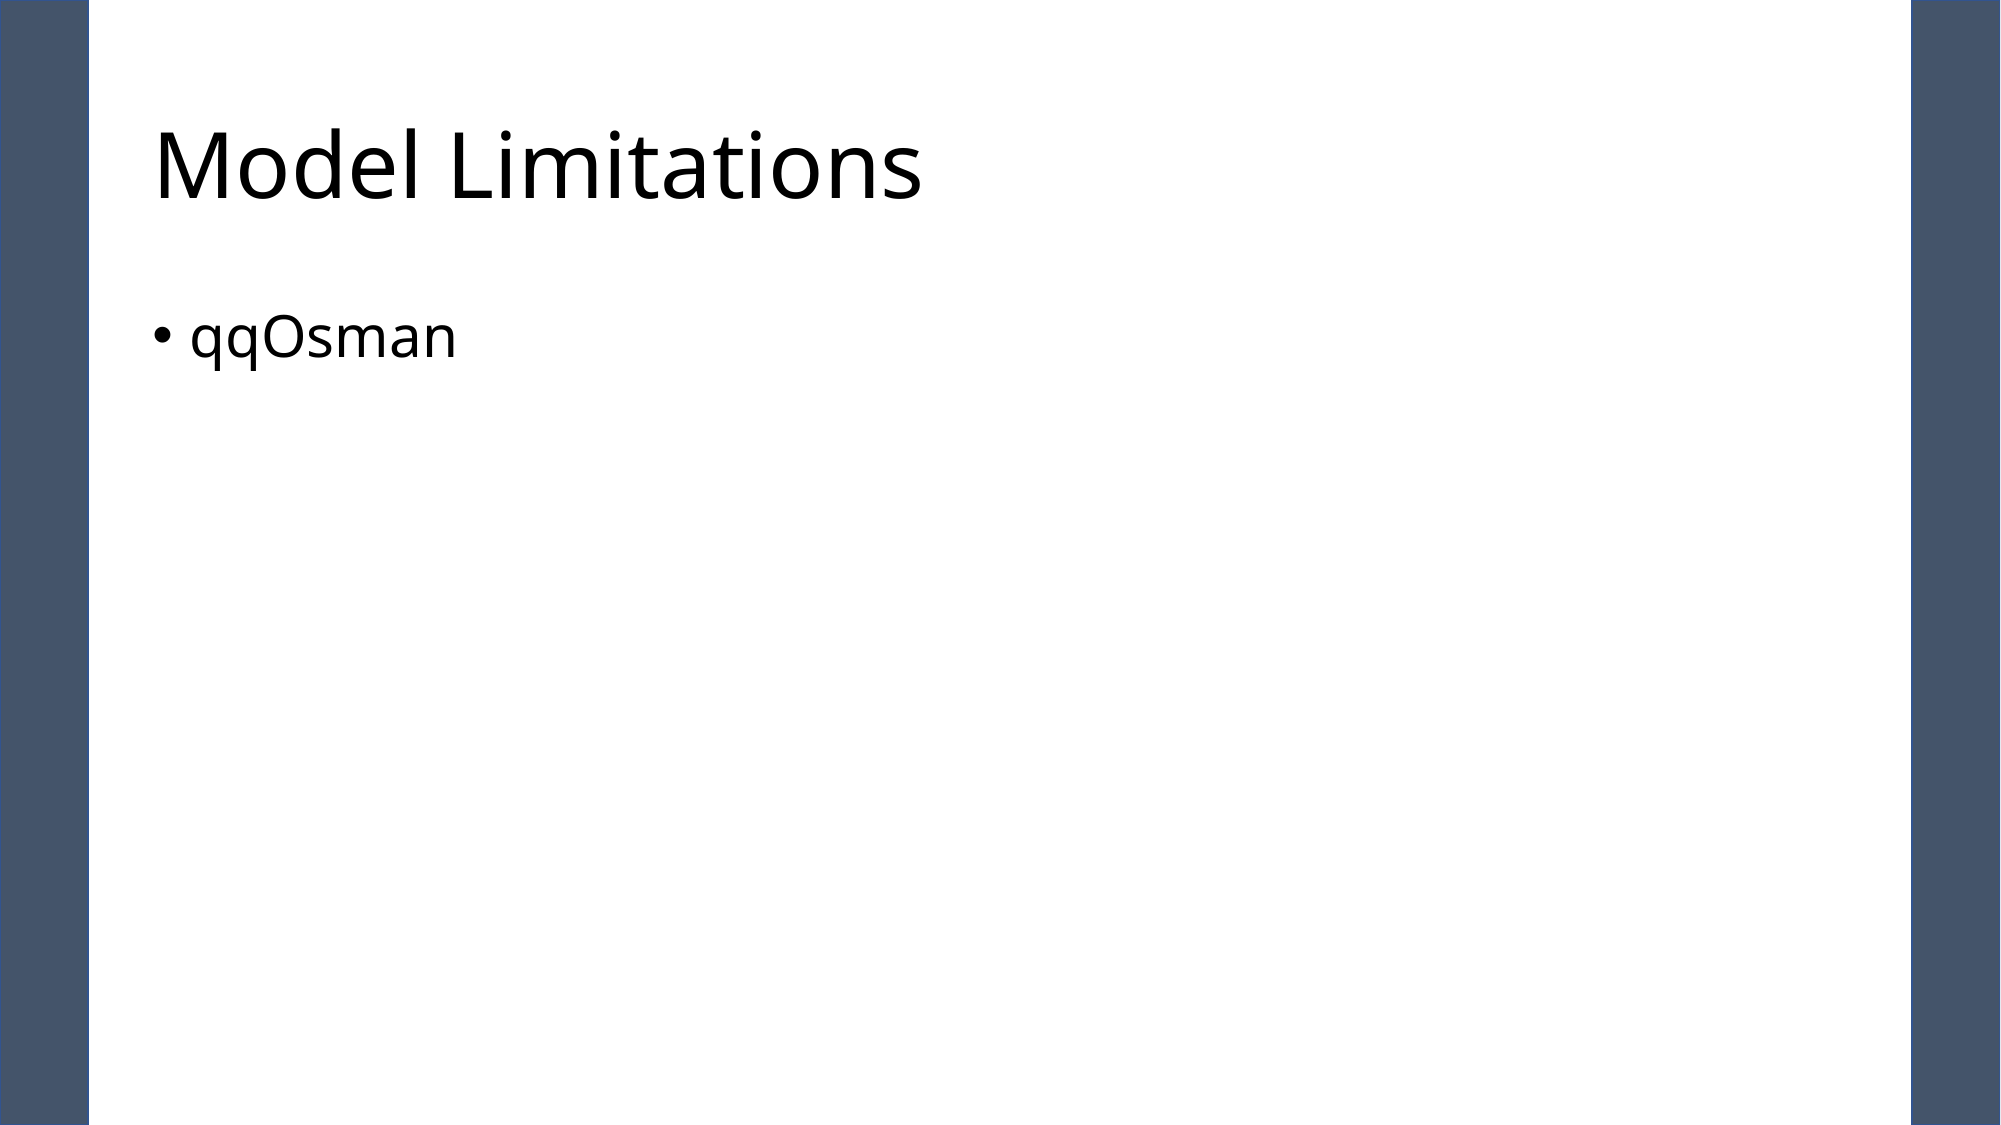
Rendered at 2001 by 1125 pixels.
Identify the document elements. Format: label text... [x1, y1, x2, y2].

list qqOsman [137, 299, 1863, 1014]
title Model Limitations [137, 59, 1863, 278]
